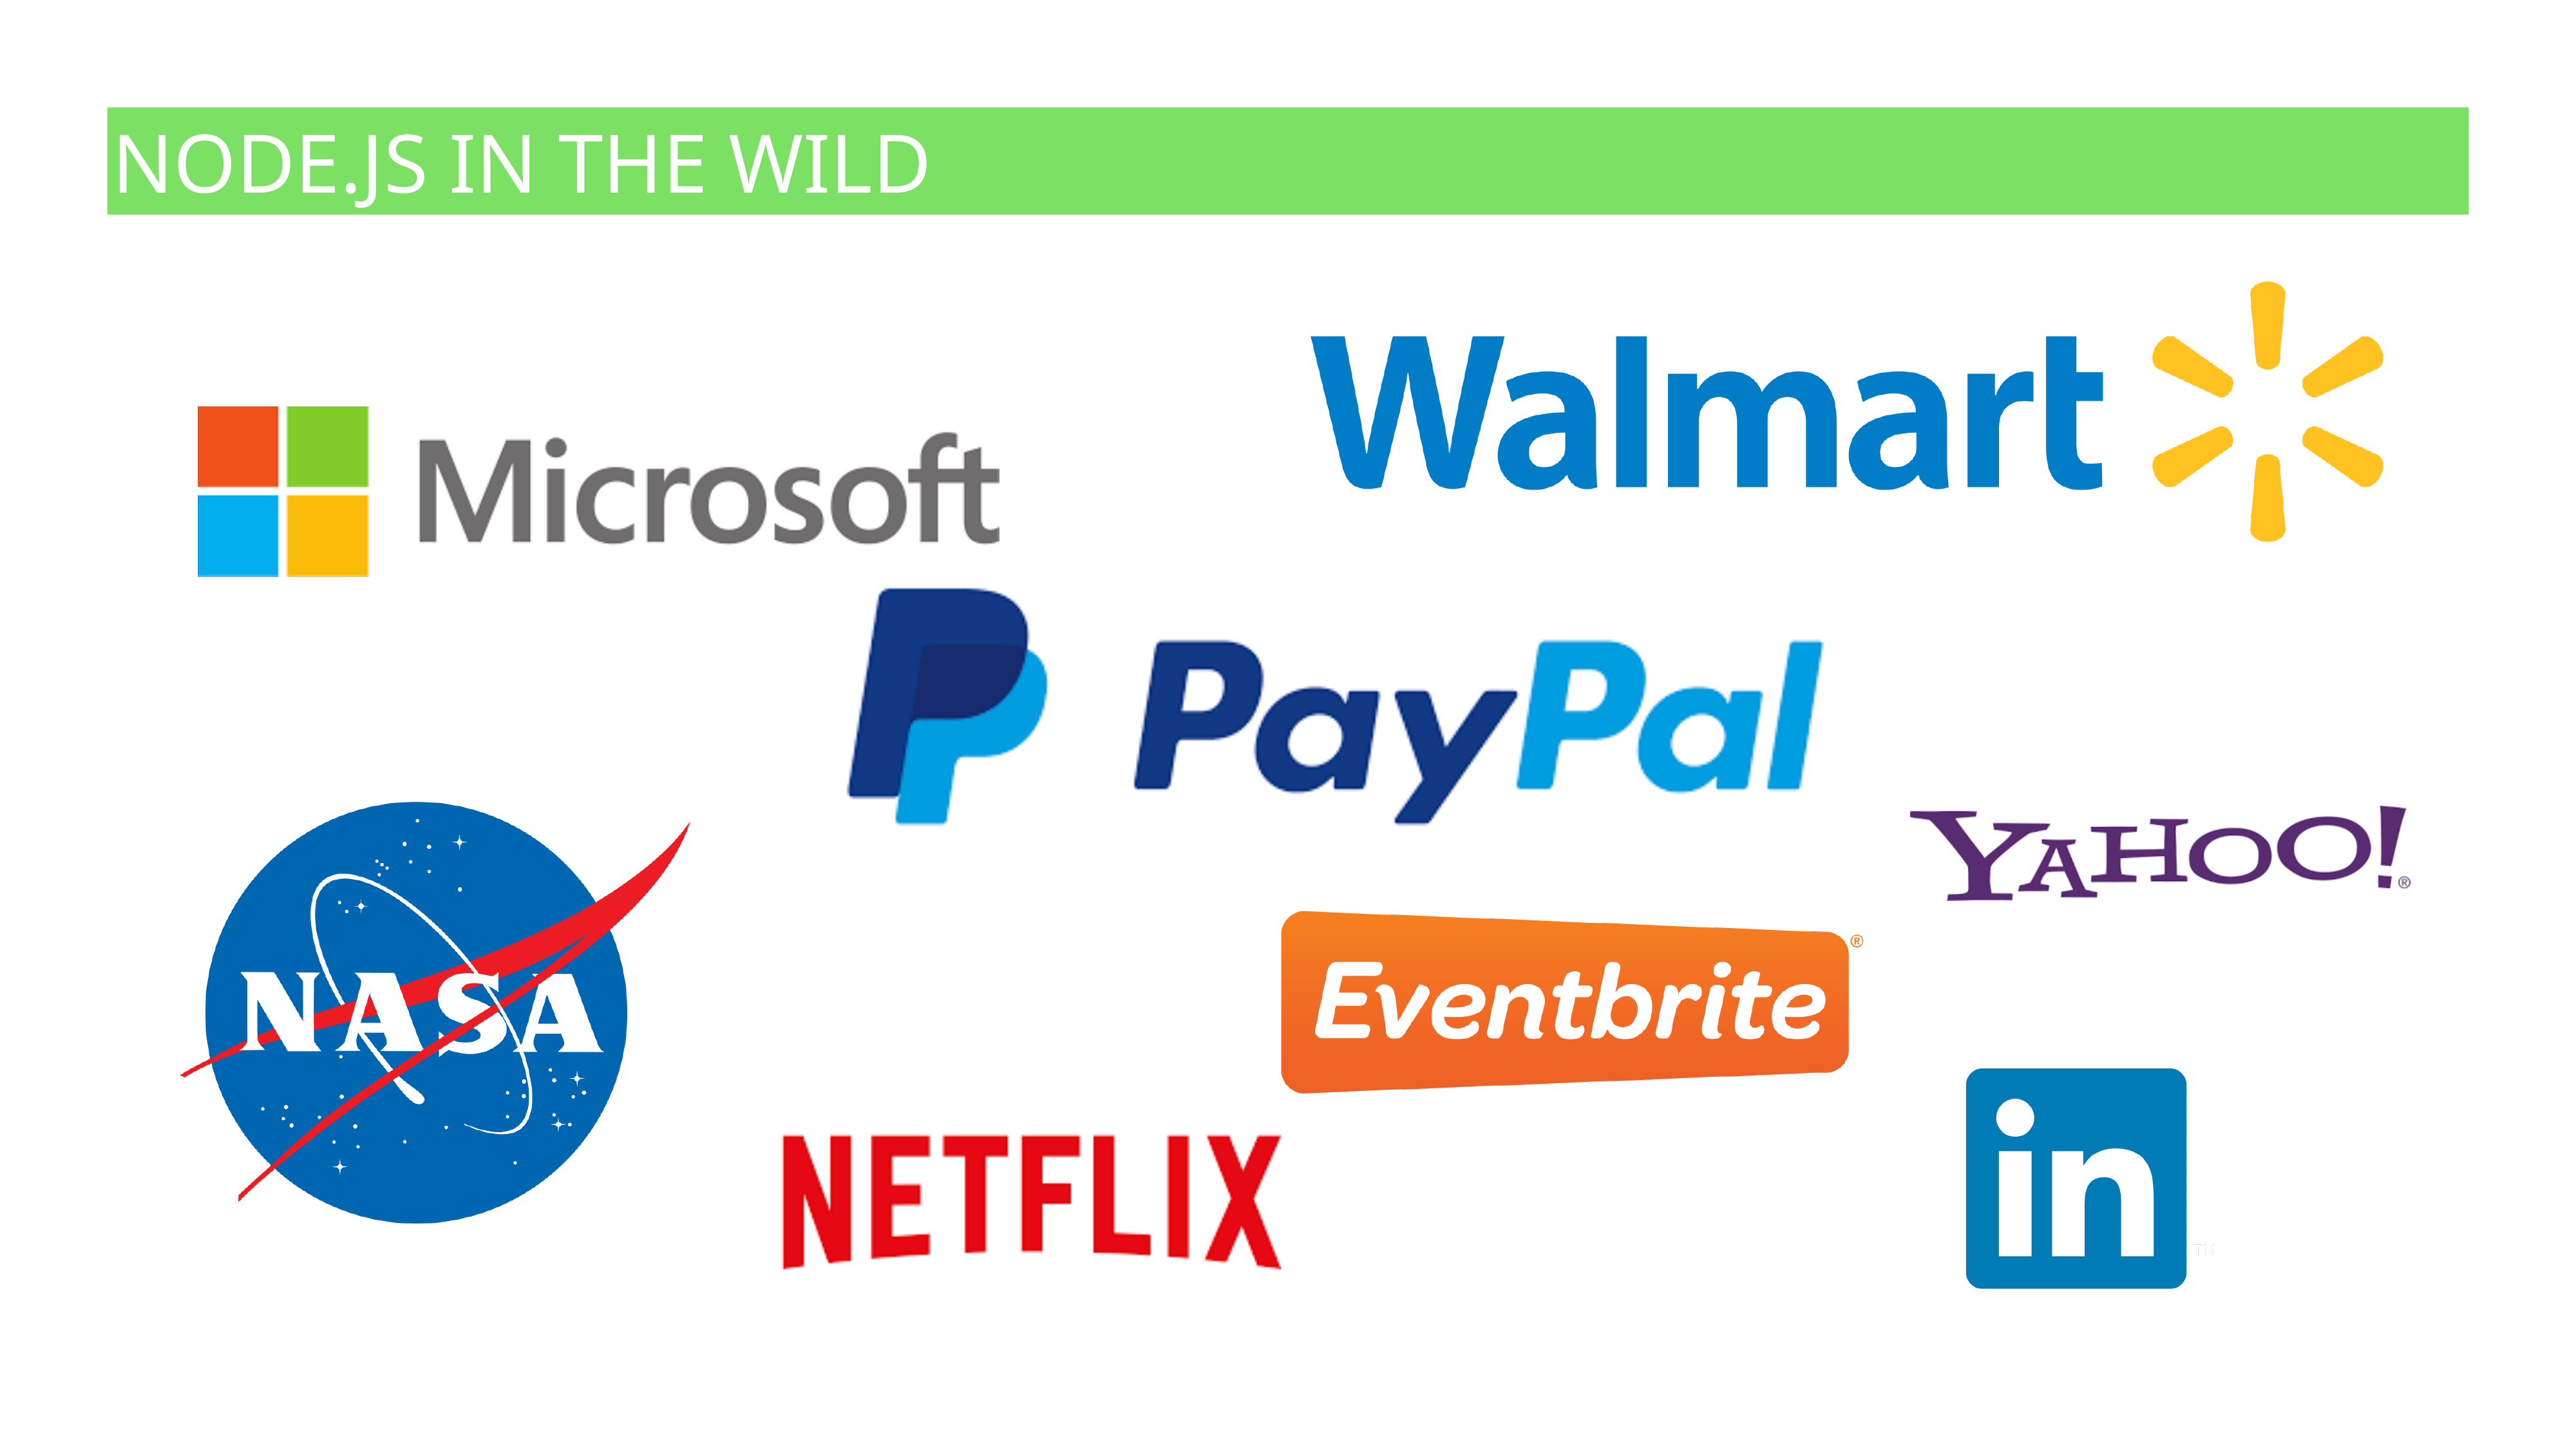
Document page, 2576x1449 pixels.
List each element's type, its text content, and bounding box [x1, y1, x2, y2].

picture [2052, 1149, 2154, 1256]
picture [2175, 1068, 2215, 1289]
picture [1999, 1151, 2031, 1256]
picture [1909, 805, 2410, 901]
picture [1310, 281, 2383, 542]
picture [1965, 1068, 1977, 1083]
picture [727, 872, 1900, 1366]
title Node.JS in the Wild [107, 107, 2469, 215]
picture [166, 786, 704, 1244]
picture [198, 406, 1849, 853]
picture [1965, 1275, 1976, 1289]
picture [1996, 1099, 2034, 1137]
